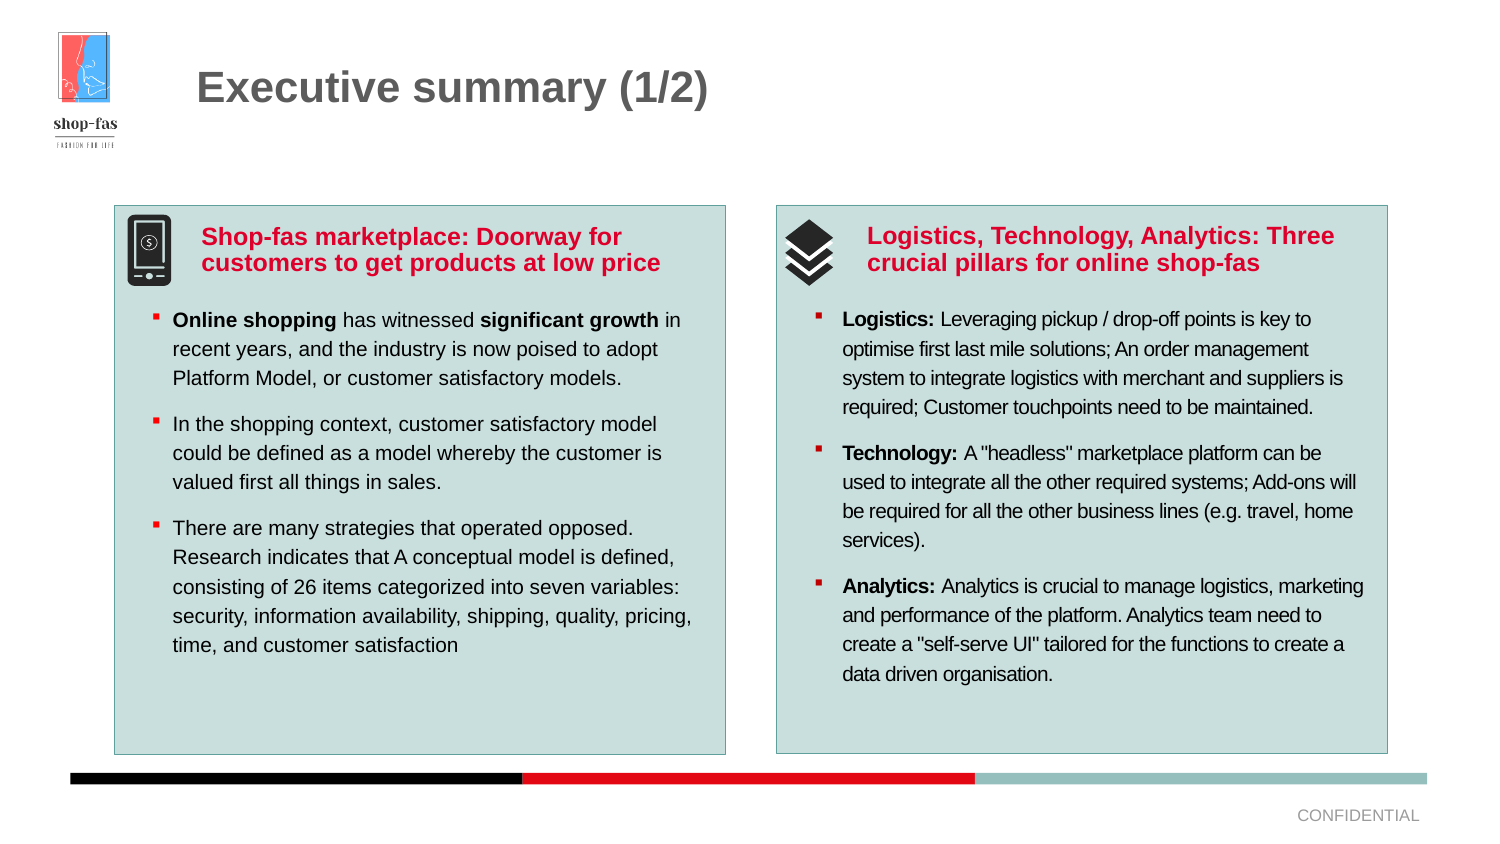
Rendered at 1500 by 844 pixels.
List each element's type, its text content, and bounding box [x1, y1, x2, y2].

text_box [784, 219, 834, 287]
text_box Logistics: Leveraging pickup / drop-off points is key to optimise first last mile solutions; An order management system to integrate logistics with merchant and suppliers is required; Customer touchpoints need to be maintained. Technology: A "headless" marketplace platform can be used to integrate all the other required systems; Add-ons will be required for all the other business lines (e.g. travel, home services). Analytics: Analytics is crucial to manage logistics, marketing and performance of the platform. Analytics team need to create a "self-serve UI" tailored for the functions to create a data driven organisation. [814, 301, 1365, 732]
text_box Online shopping has witnessed significant growth in recent years, and the industry is now poised to adopt Platform Model, or customer satisfactory models. In the shopping context, customer satisfactory model could be defined as a model whereby the customer is valued first all things in sales. There are many strategies that operated opposed. Research indicates that A conceptual model is defined, consisting of 26 items categorized into seven variables: security, information availability, shipping, quality, pricing, time, and customer satisfaction [151, 302, 703, 657]
text_box [776, 204, 1388, 754]
text_box [114, 205, 725, 754]
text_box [127, 214, 172, 287]
text_box Shop-fas marketplace: Doorway for customers to get products at low price [186, 216, 716, 285]
picture [0, 0, 166, 180]
text_box Logistics, Technology, Analytics: Three crucial pillars for online shop-fas [852, 215, 1388, 317]
title Executive summary (1/2) [196, 64, 1428, 206]
